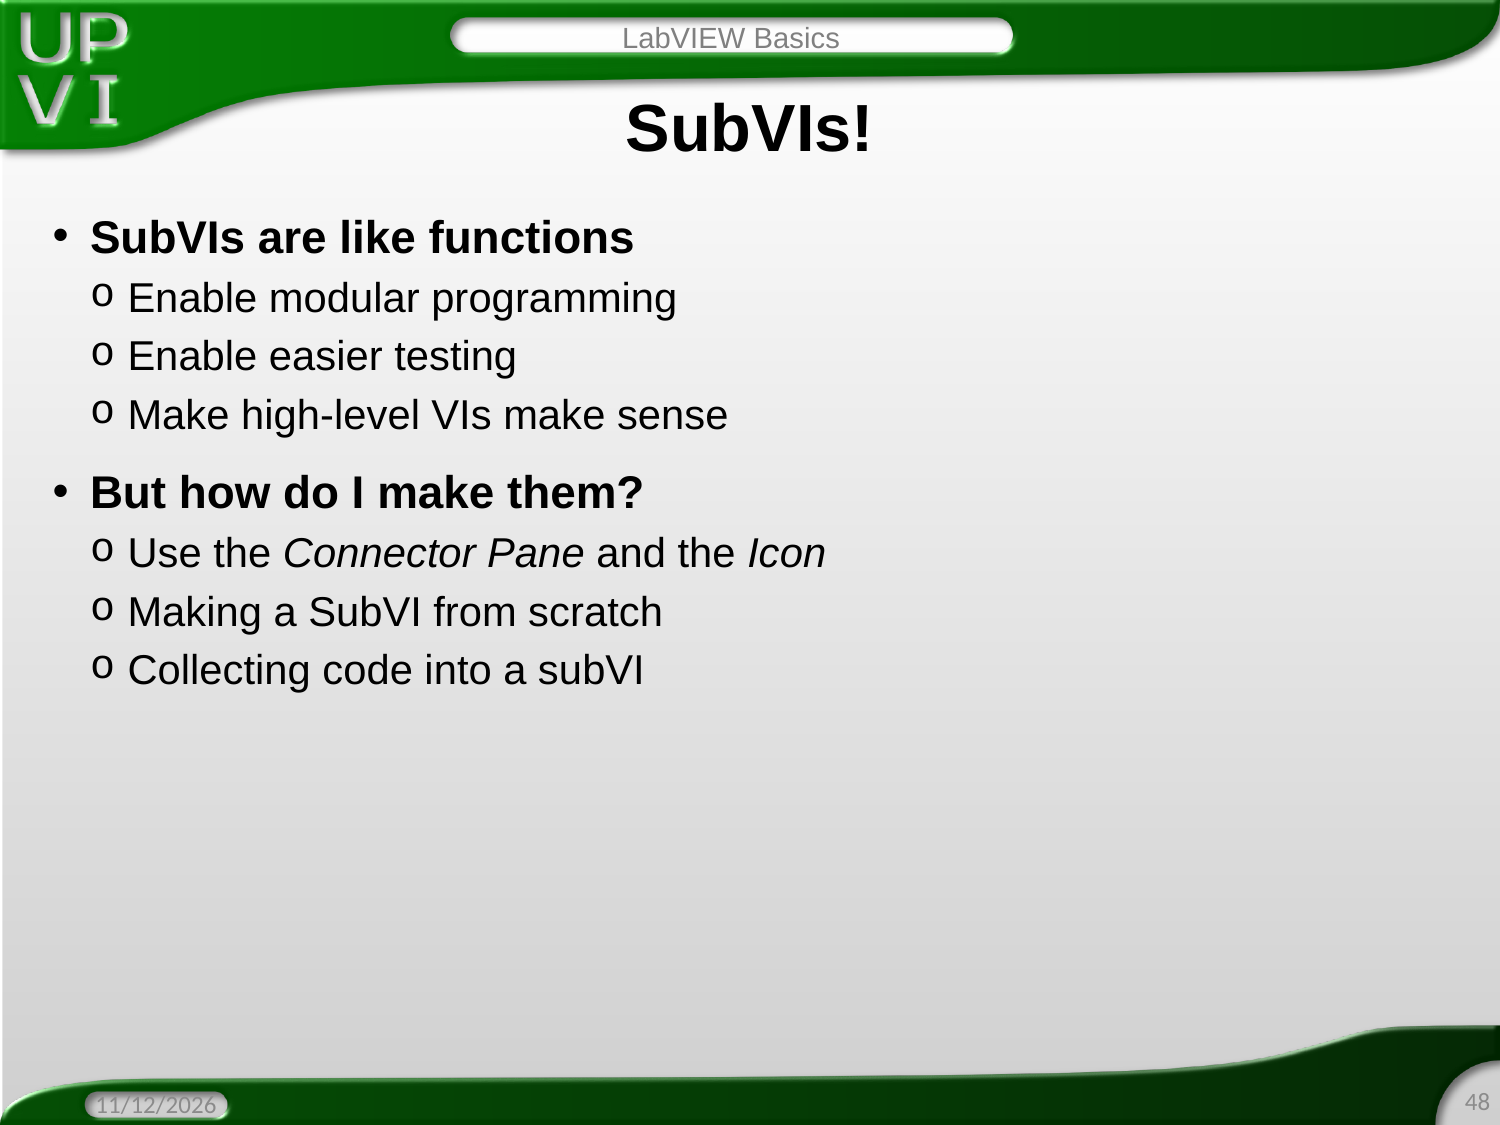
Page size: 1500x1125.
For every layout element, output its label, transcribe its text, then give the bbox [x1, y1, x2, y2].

title SubVIs! [75, 75, 1425, 175]
footer LabVIEW Basics [450, 6, 1013, 67]
picture [0, 0, 1500, 1125]
slide_number 48 [1155, 1069, 1500, 1125]
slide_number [75, 1073, 238, 1125]
list SubVIs are like functions Enable modular programming Enable easier testing Make high-level VIs make sense But how do I make them? Use the Connector Pane and the Icon Making a SubVI from scratch Collecting code into a subVI [37, 200, 1463, 1005]
